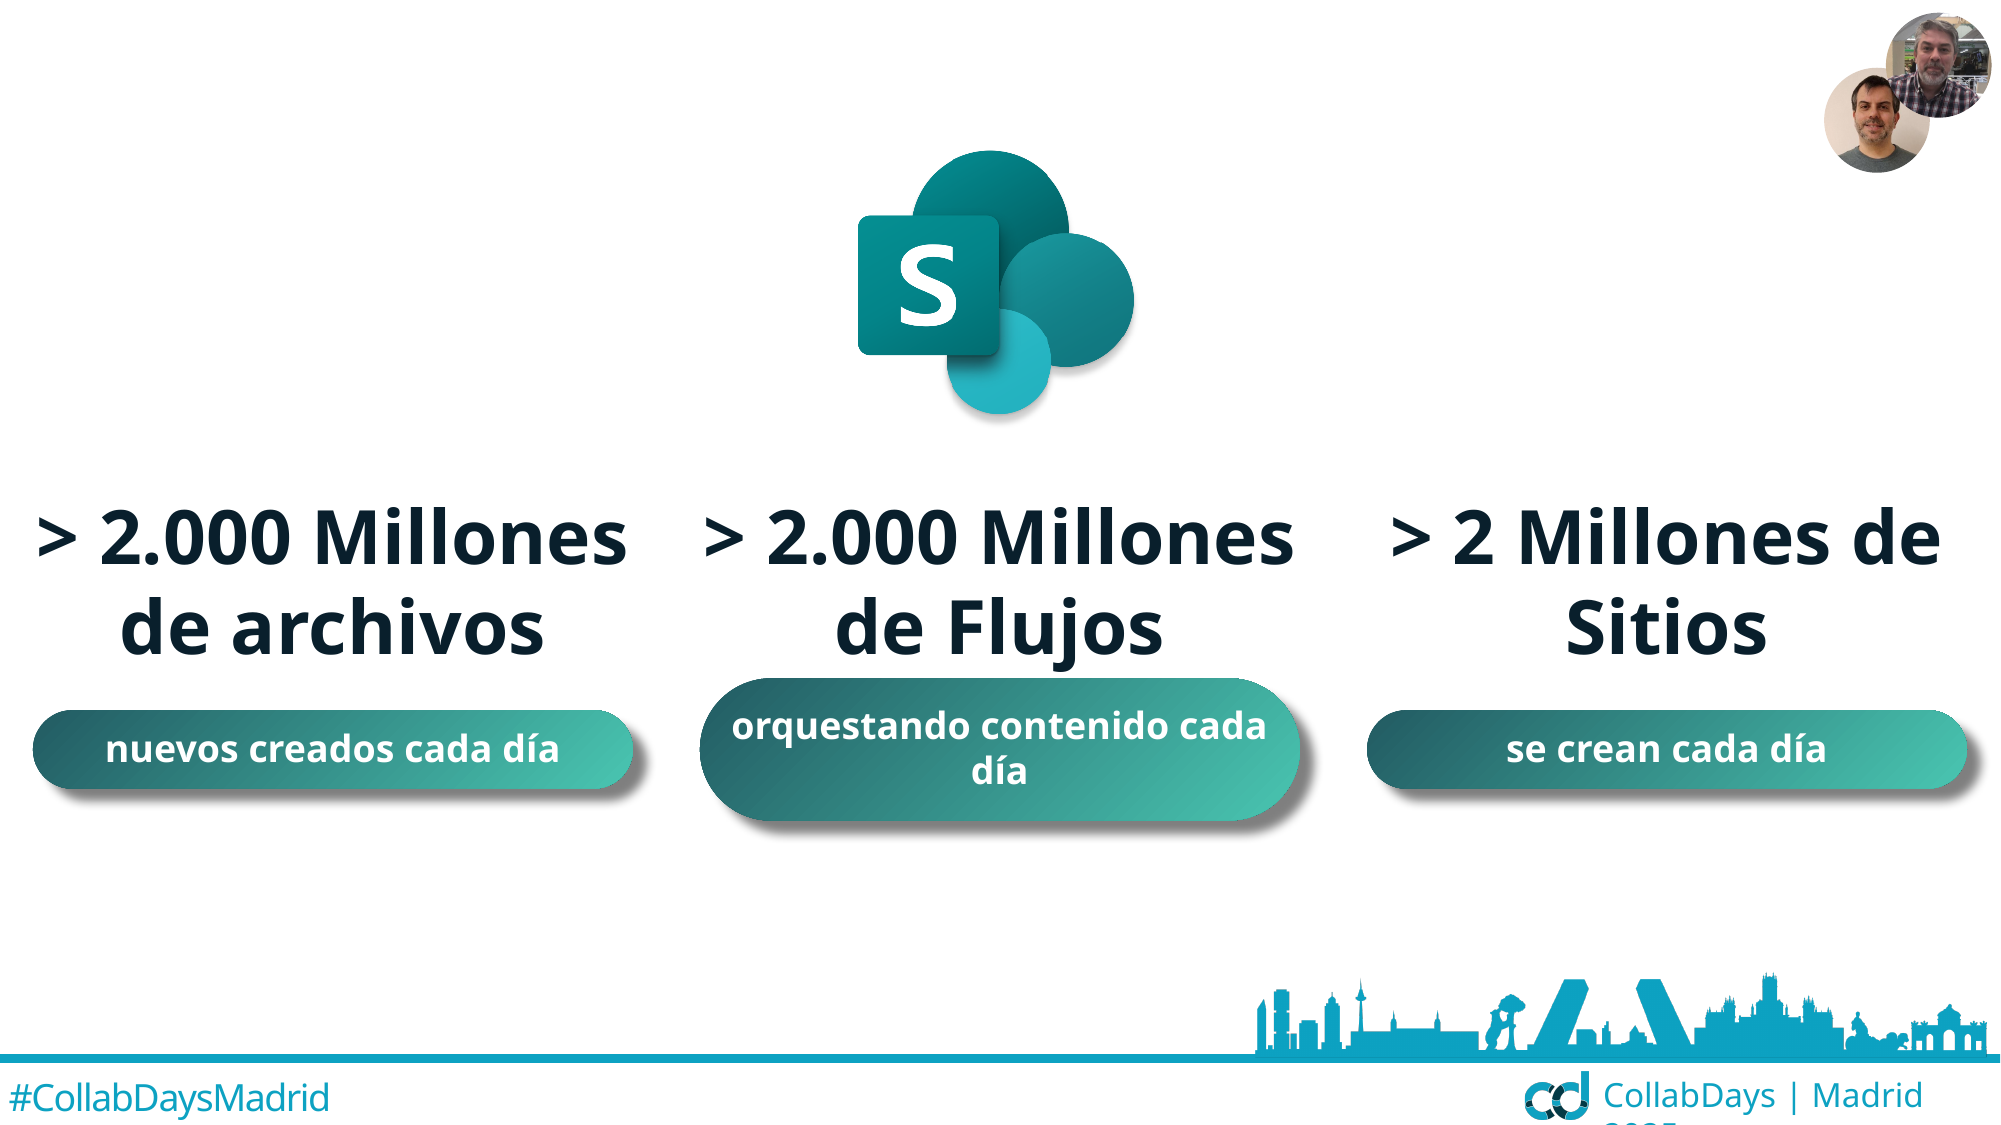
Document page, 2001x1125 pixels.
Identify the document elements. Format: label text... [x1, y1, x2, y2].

picture [1823, 12, 1992, 173]
text_box se crean cada día [1367, 710, 1968, 789]
text_box orquestando contenido cada día [699, 678, 1300, 821]
picture [1230, 963, 2001, 1066]
text_box > 2.000 Millones de archivos [32, 489, 633, 670]
text_box > 2.000 Millones de Flujos [699, 489, 1300, 670]
text_box > 2 Millones de Sitios [1367, 489, 1967, 670]
text_box nuevos creados cada día [32, 710, 633, 789]
picture [1524, 1071, 1596, 1120]
picture [858, 148, 1142, 431]
